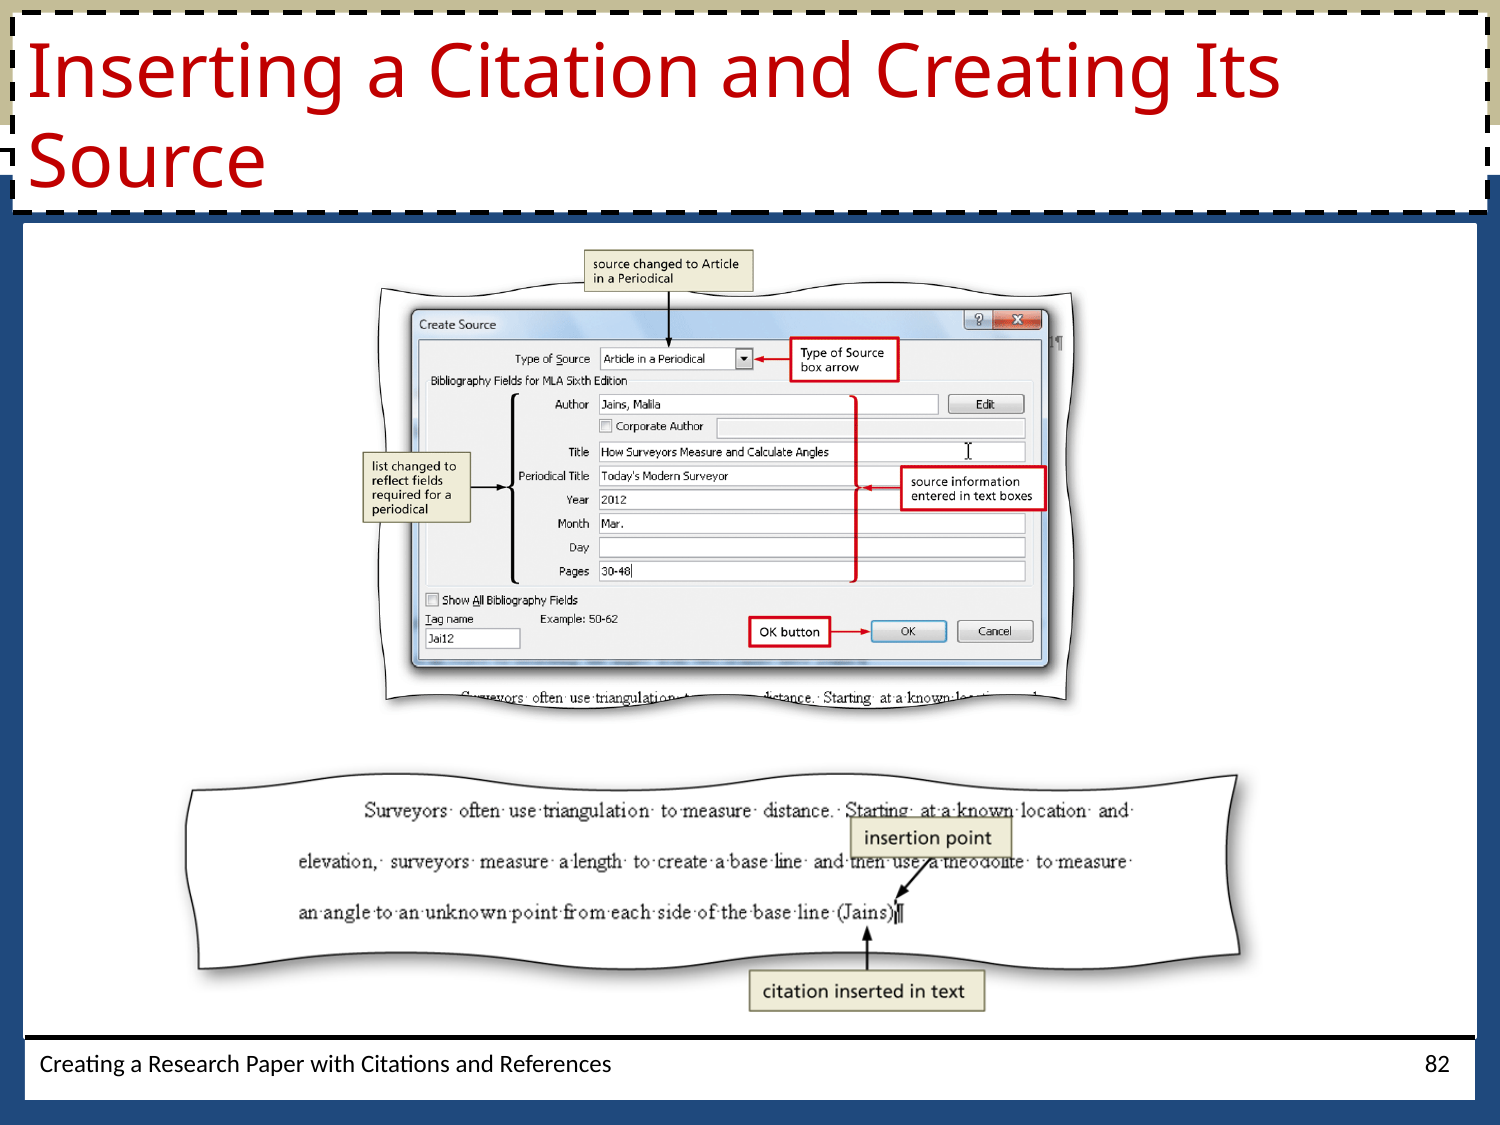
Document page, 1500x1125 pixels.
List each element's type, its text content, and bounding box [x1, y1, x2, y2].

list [362, 249, 1090, 724]
picture [174, 762, 1263, 1013]
footer Creating a Research Paper with Citations and References [24, 1040, 1400, 1100]
slide_number 82 [1400, 1040, 1475, 1100]
title Inserting a Citation and Creating Its Source [10, 10, 1490, 215]
